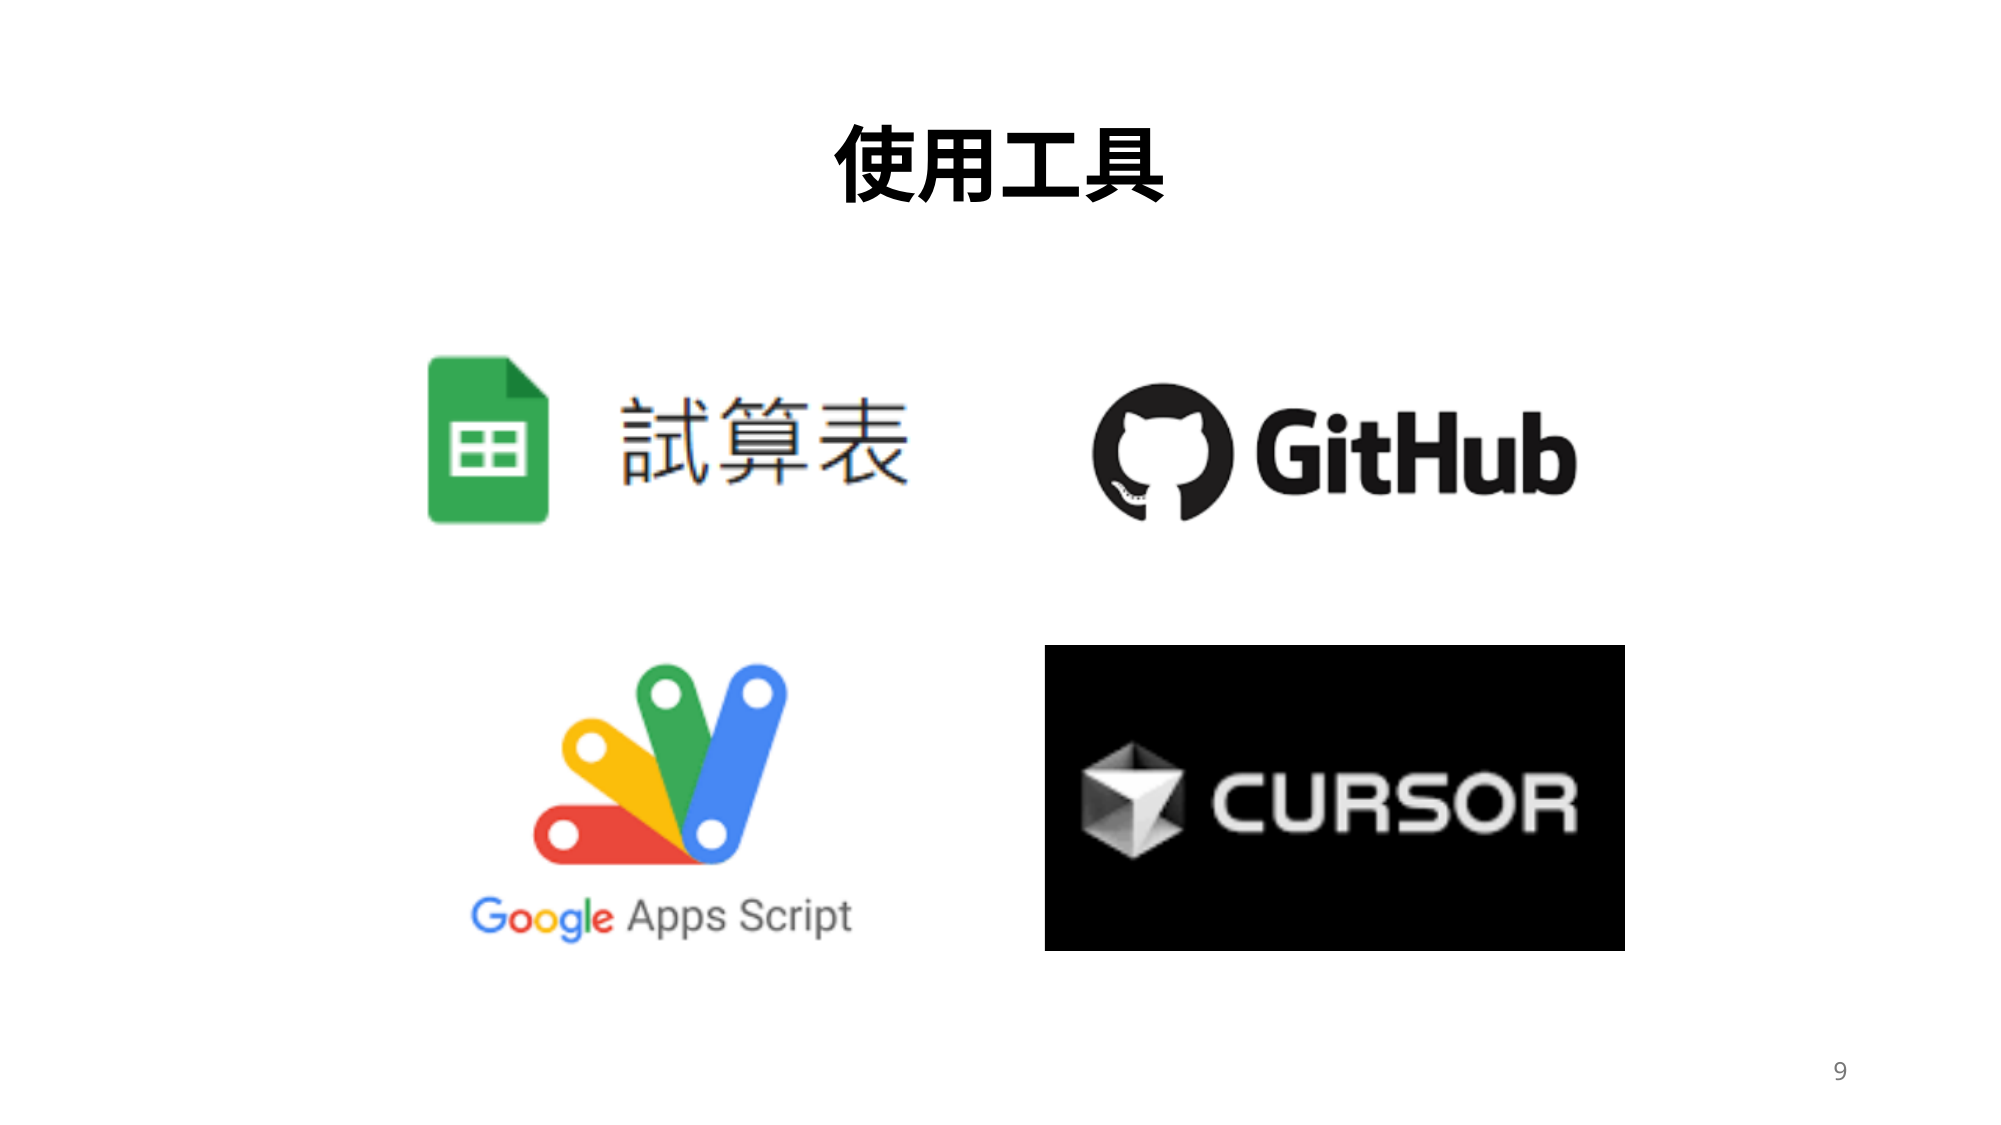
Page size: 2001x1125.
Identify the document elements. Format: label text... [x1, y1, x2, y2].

slide_number 9 [1412, 1042, 1863, 1103]
title 使用工具 [137, 59, 1863, 278]
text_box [374, 314, 1626, 987]
